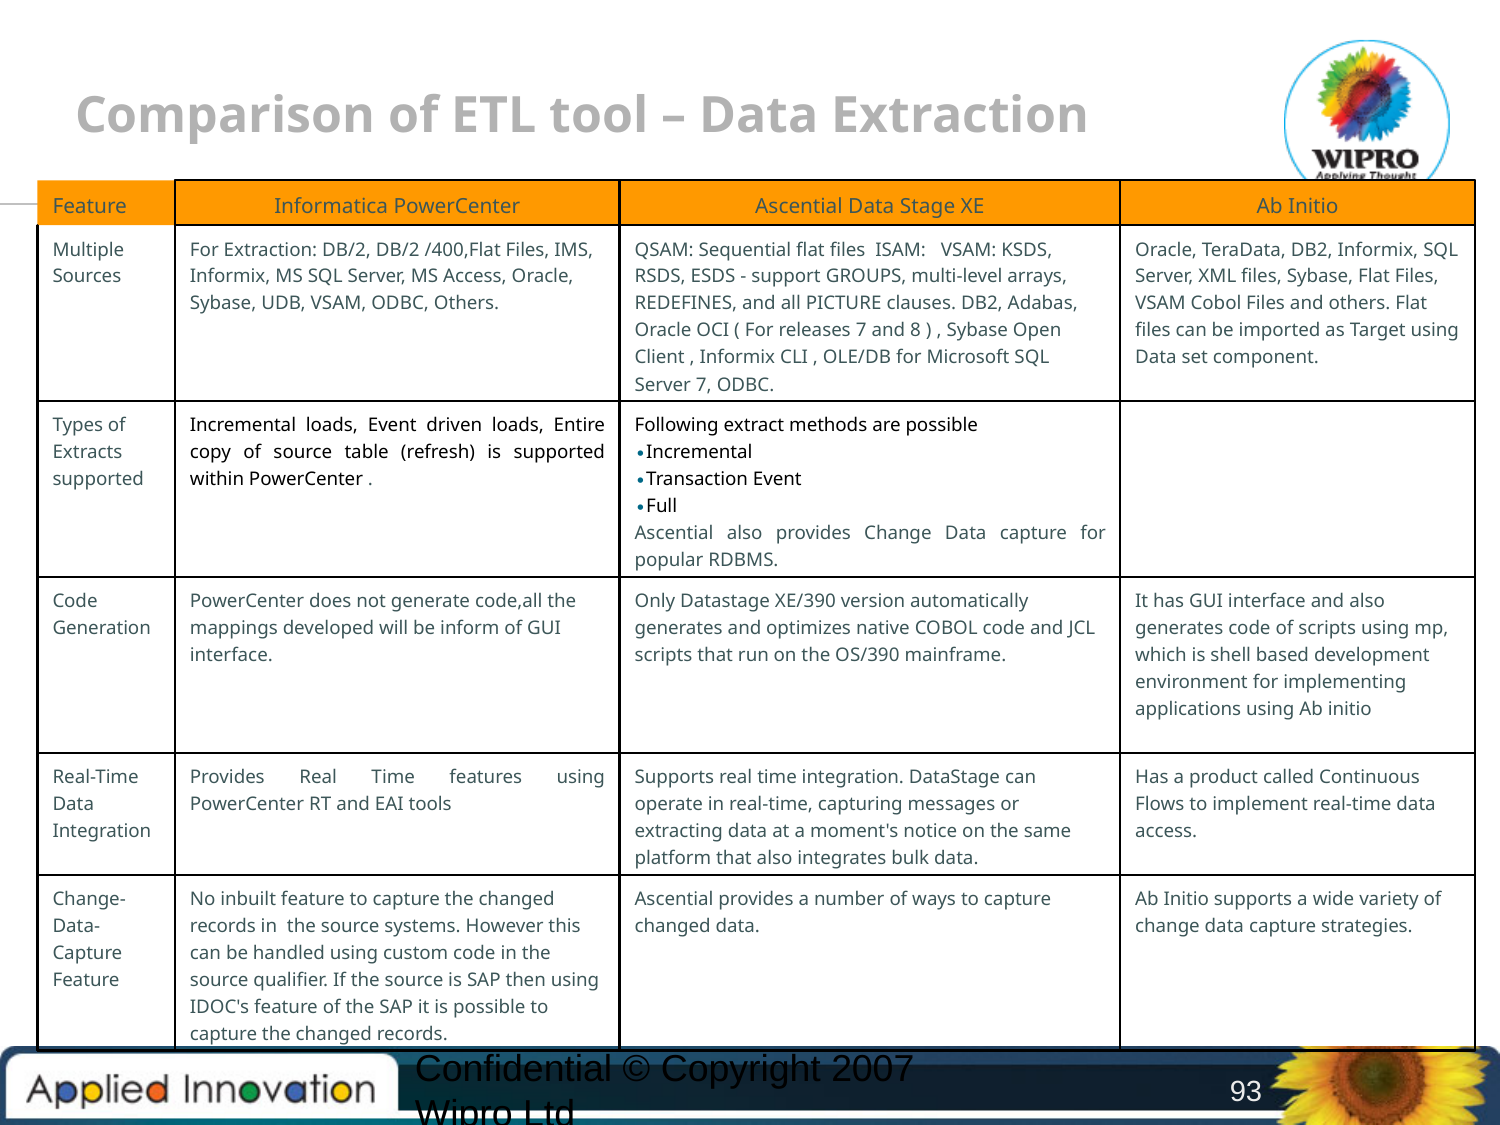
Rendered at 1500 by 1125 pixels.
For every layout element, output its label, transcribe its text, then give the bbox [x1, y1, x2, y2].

picture [1284, 37, 1450, 179]
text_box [37, 180, 1476, 1051]
picture [527, 1121, 541, 1125]
text_box Comparison of ETL tool – Data Extraction [0, 0, 1325, 150]
picture [0, 1046, 1500, 1125]
footer Confidential © Copyright 2007 Wipro Ltd [399, 1059, 975, 1121]
